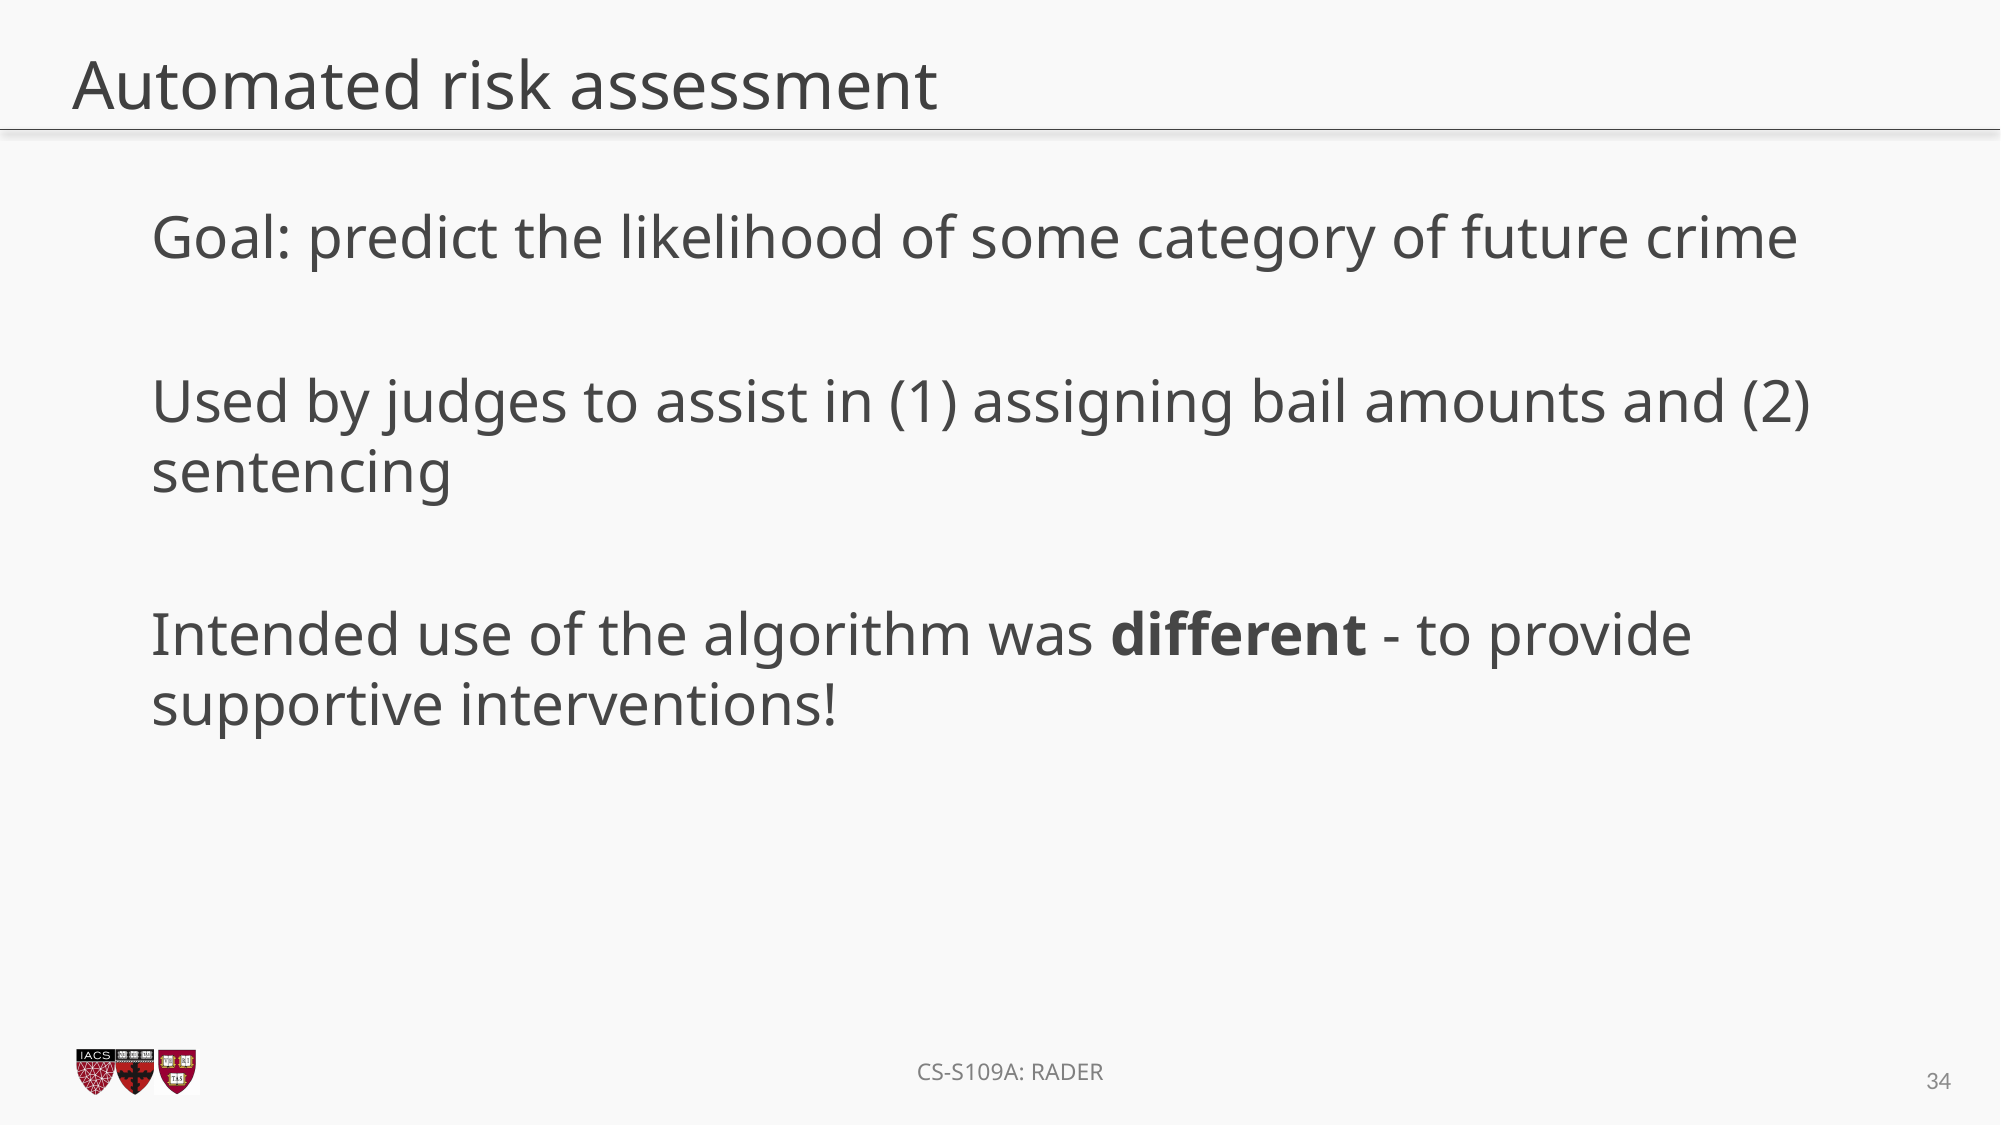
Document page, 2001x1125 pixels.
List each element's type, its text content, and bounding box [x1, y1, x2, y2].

picture [75, 1049, 200, 1095]
list Goal: predict the likelihood of some category of future crime Used by judges to assist in (1) assigning bail amounts and (2) sentencing Intended use of the algorithm was different - to provide supportive interventions! [136, 193, 1831, 540]
title Automated risk assessment [57, 35, 1943, 162]
slide_number 34 [1500, 1050, 1967, 1110]
